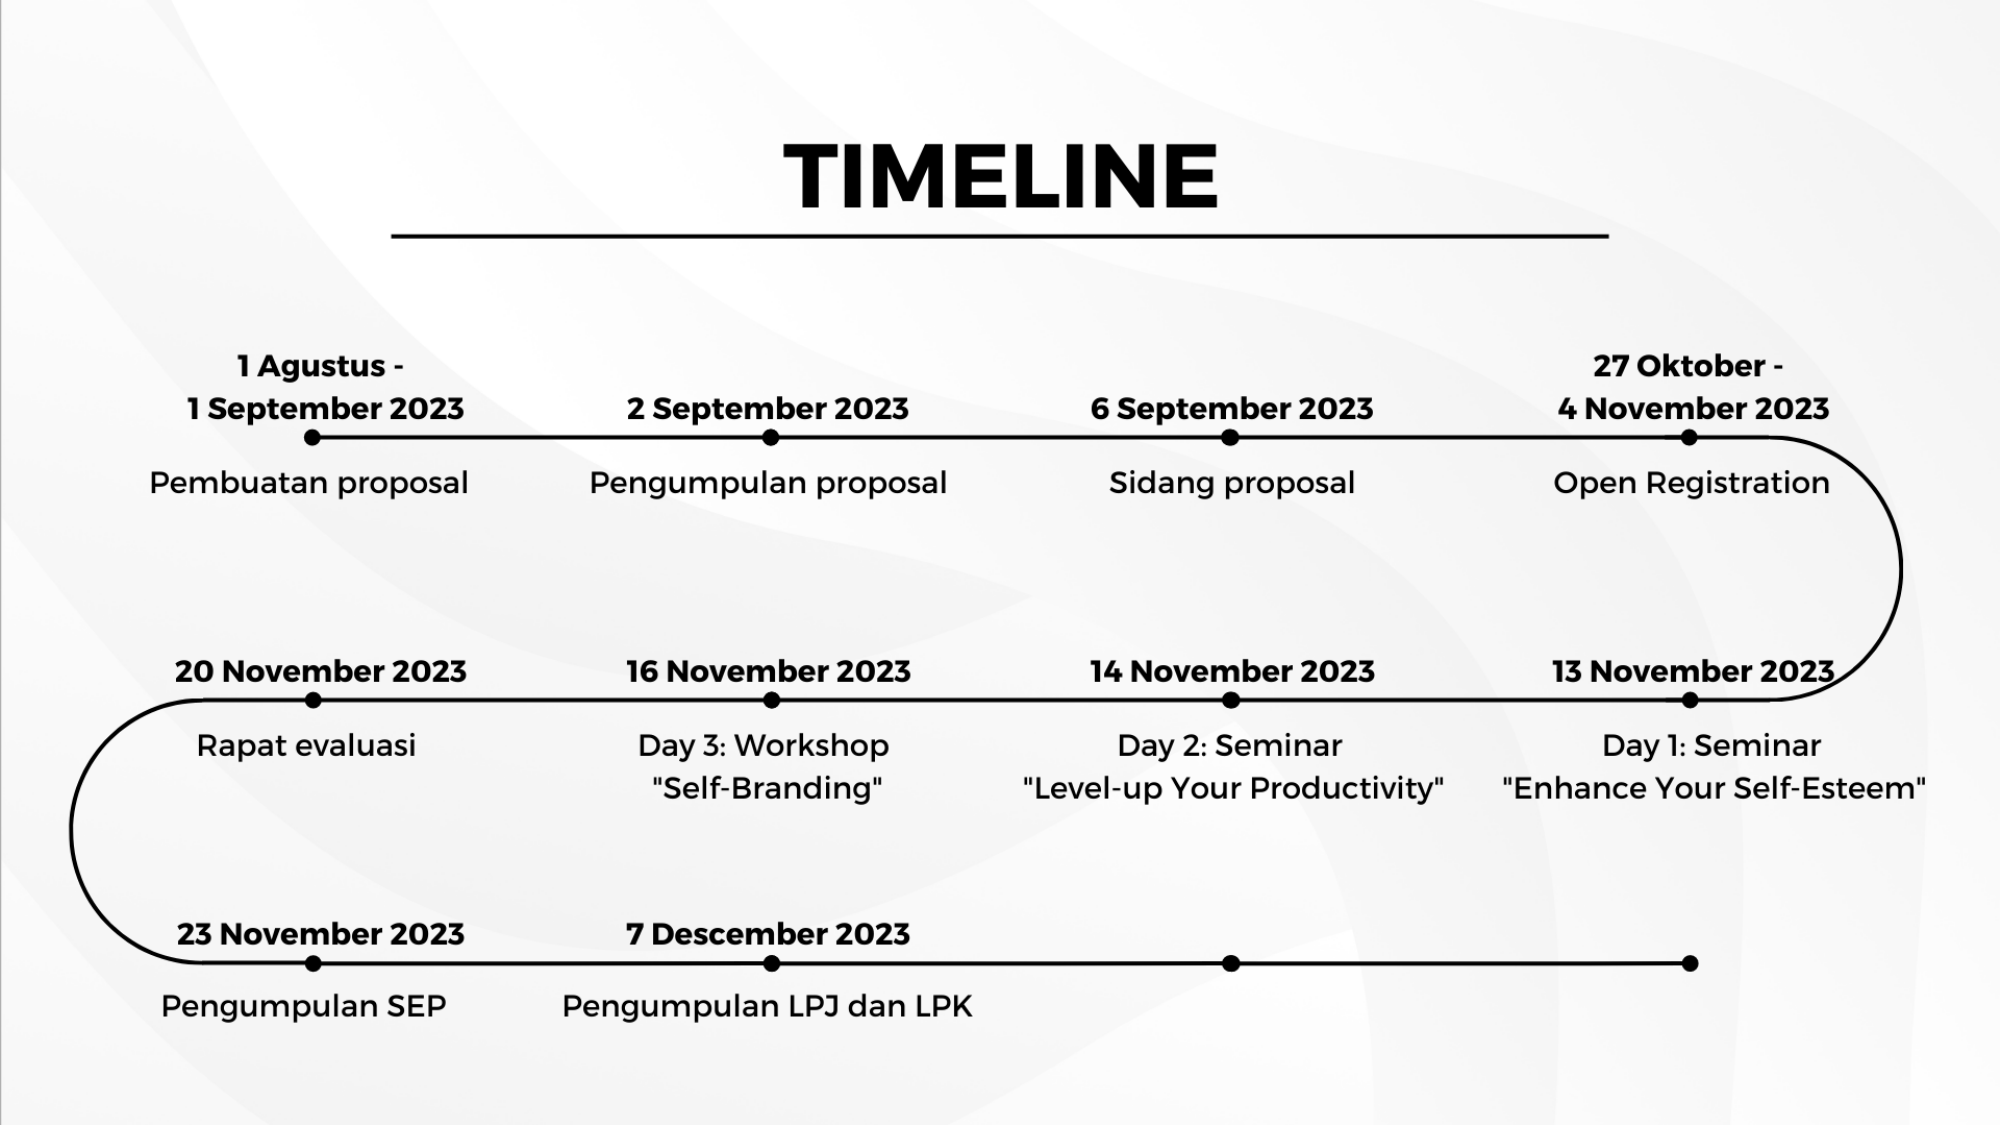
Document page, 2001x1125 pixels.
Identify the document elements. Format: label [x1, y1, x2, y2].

list [0, 0, 2000, 1125]
